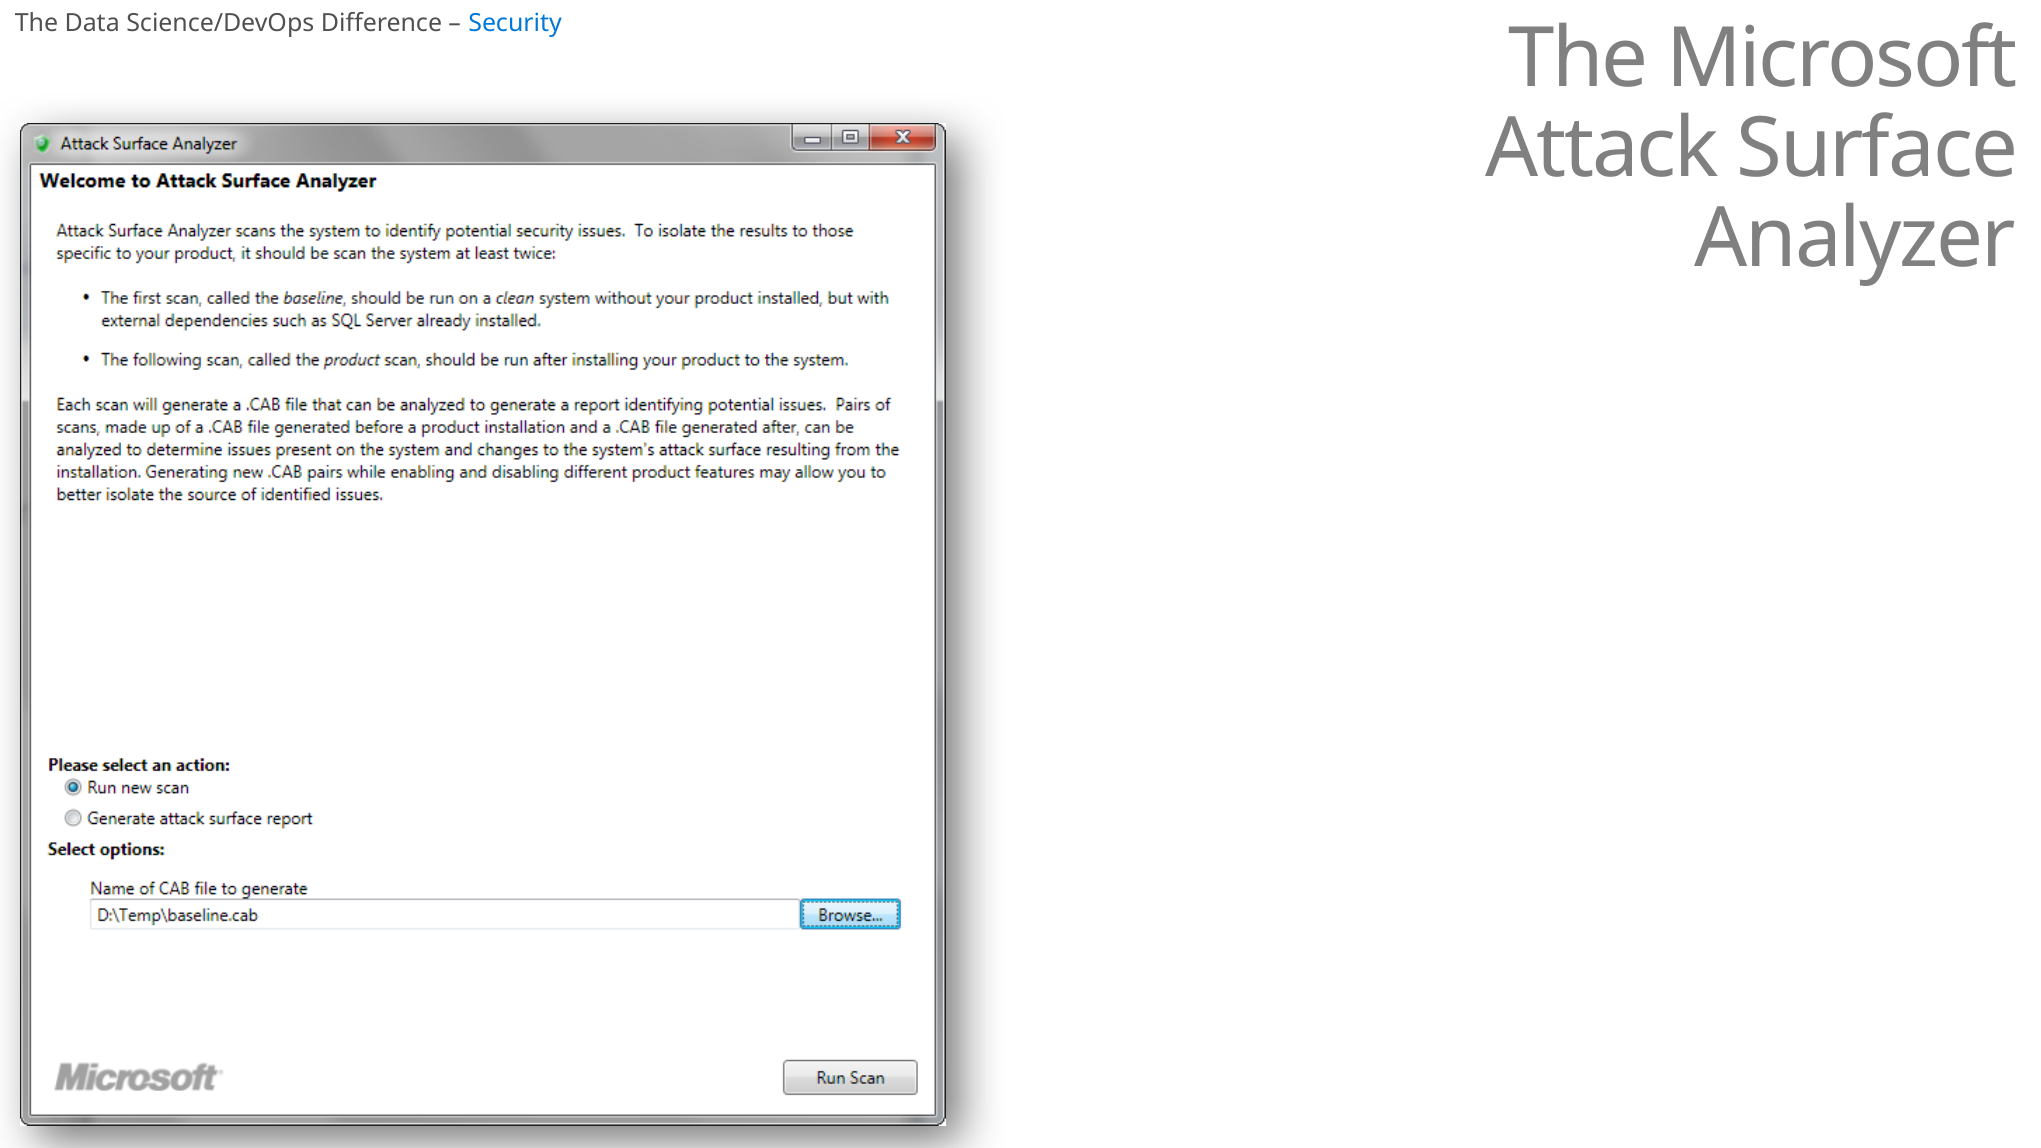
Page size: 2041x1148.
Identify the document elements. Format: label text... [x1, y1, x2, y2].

text_box The Data Science/DevOps Difference – Security [0, 0, 733, 45]
picture [19, 123, 946, 1127]
text_box The Microsoft Attack Surface Analyzer [1320, 0, 2041, 212]
